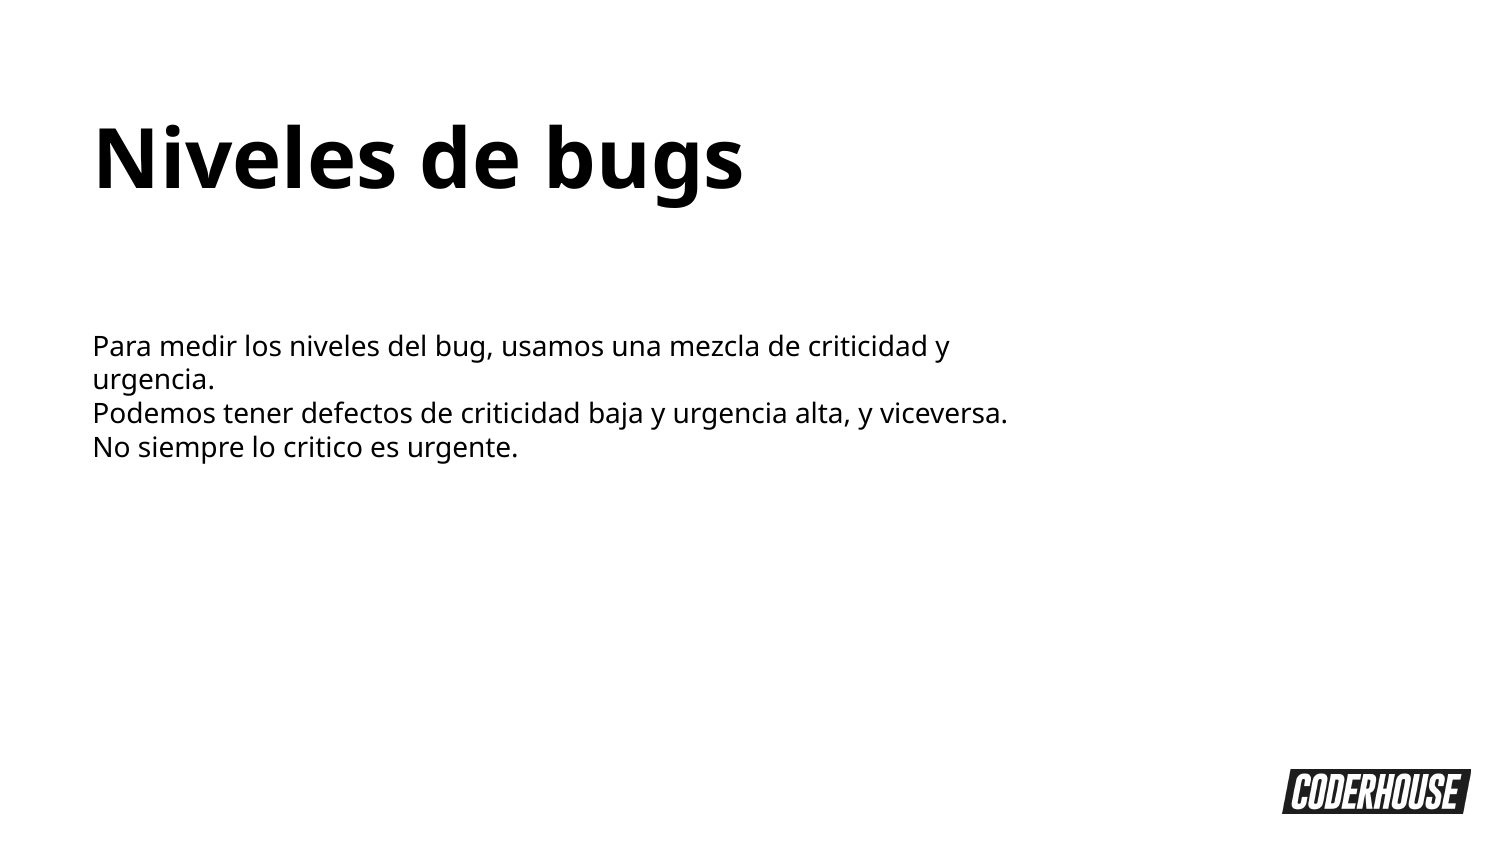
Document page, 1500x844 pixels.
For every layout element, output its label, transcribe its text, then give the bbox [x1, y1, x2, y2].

text_box Niveles de bugs [77, 101, 1414, 222]
picture [1281, 769, 1471, 814]
text_box Para medir los niveles del bug, usamos una mezcla de criticidad y urgencia. Podemos tener defectos de criticidad baja y urgencia alta, y viceversa. No siempre lo critico es urgente. [77, 312, 1061, 478]
